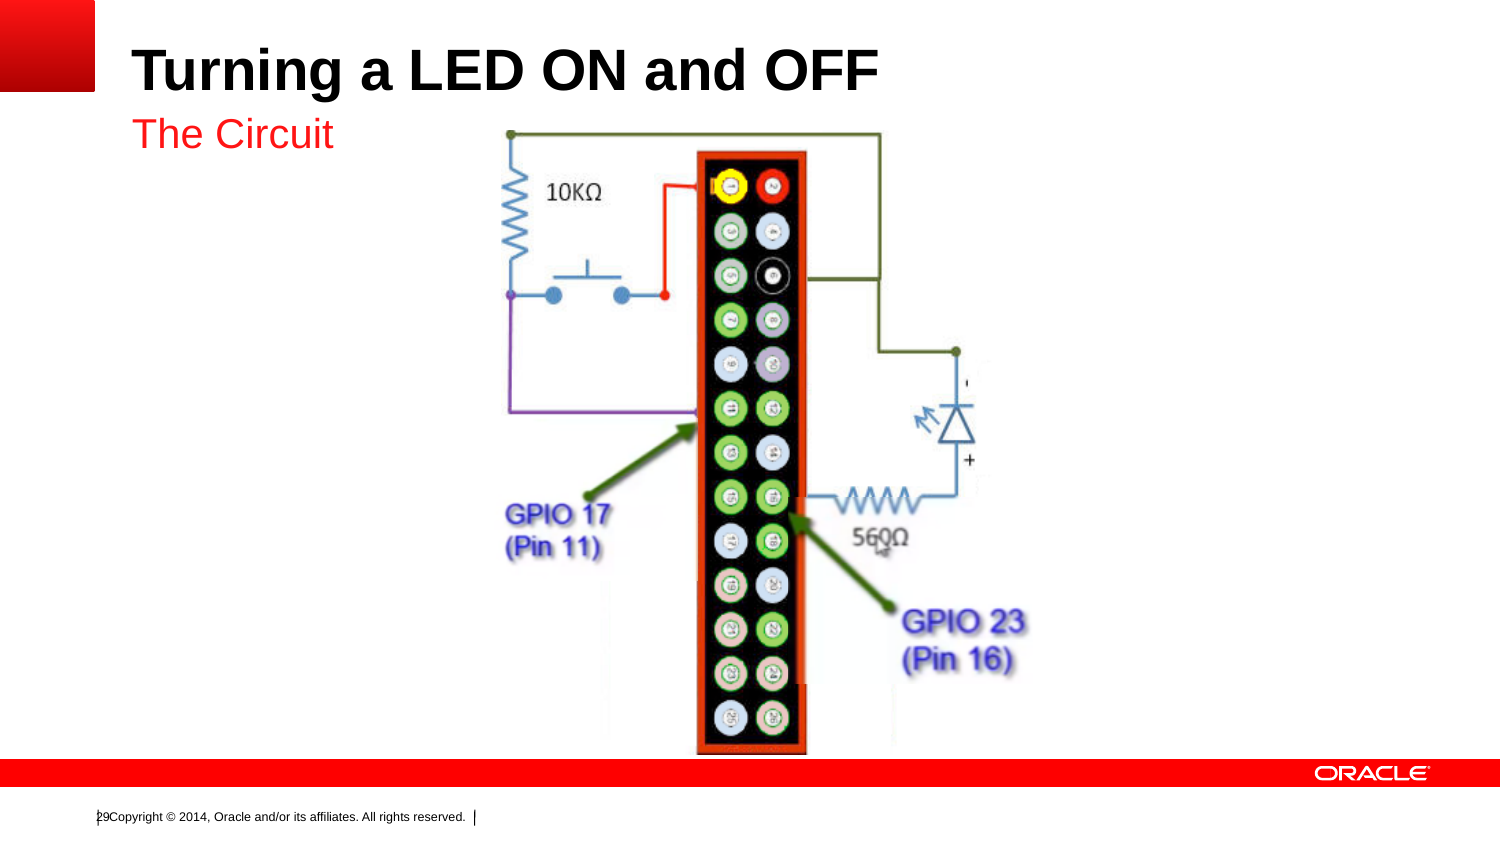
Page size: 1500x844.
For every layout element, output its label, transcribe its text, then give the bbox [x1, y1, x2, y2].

title Turning a LED ON and OFF [131, 40, 1482, 106]
picture [0, 759, 1500, 787]
picture [488, 130, 1033, 756]
list The Circuit [131, 106, 1482, 157]
